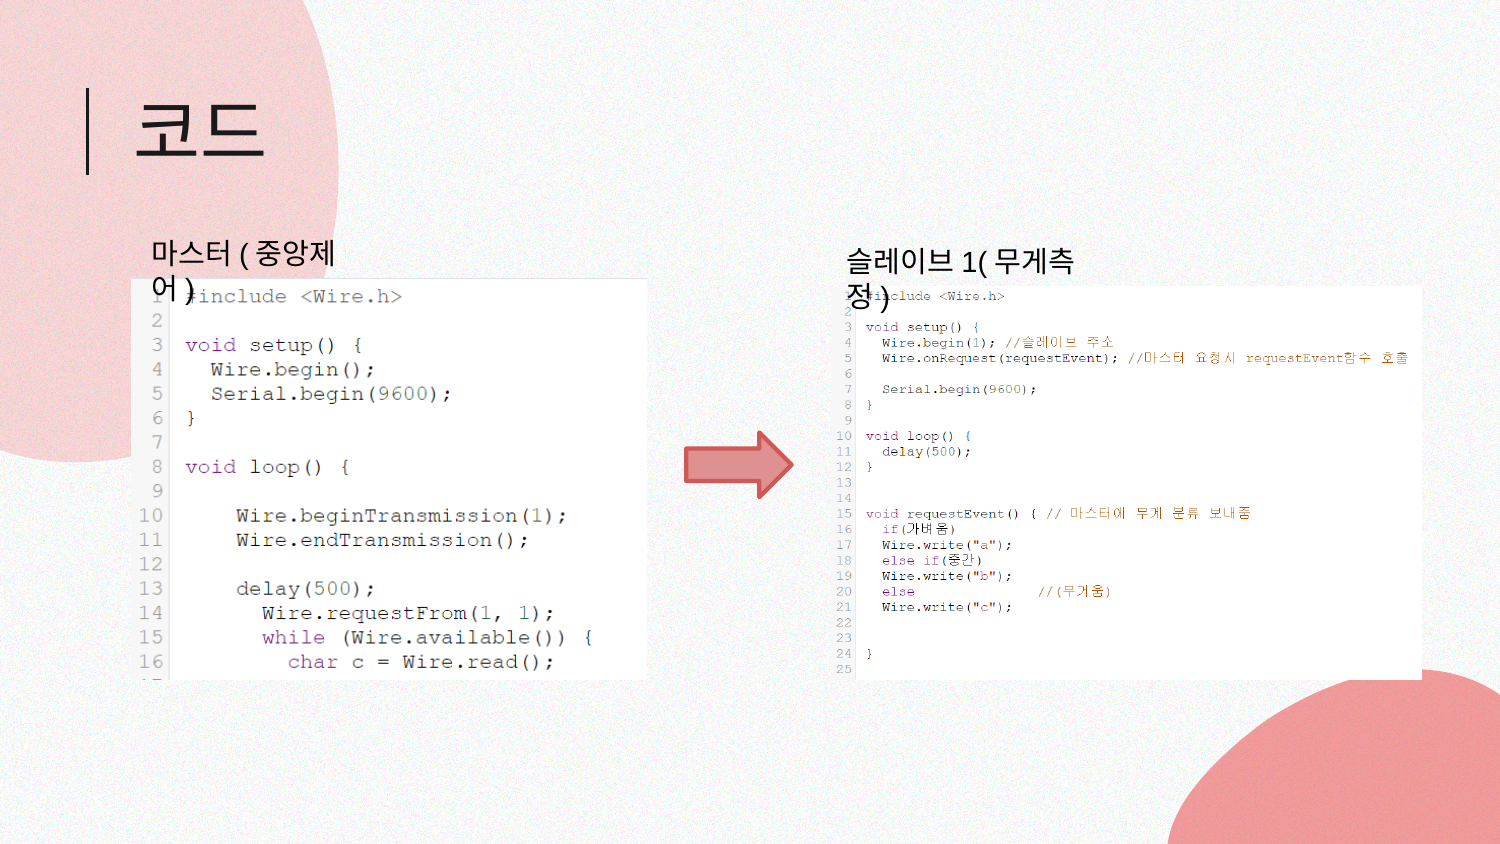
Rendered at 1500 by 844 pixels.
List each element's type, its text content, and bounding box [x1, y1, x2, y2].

text_box 슬레이브1(무게측정) [831, 235, 1125, 285]
picture [0, 0, 1500, 844]
text_box [684, 430, 794, 500]
text_box 마스터(중앙제어) [136, 227, 389, 276]
title 코드 [118, 93, 1382, 167]
